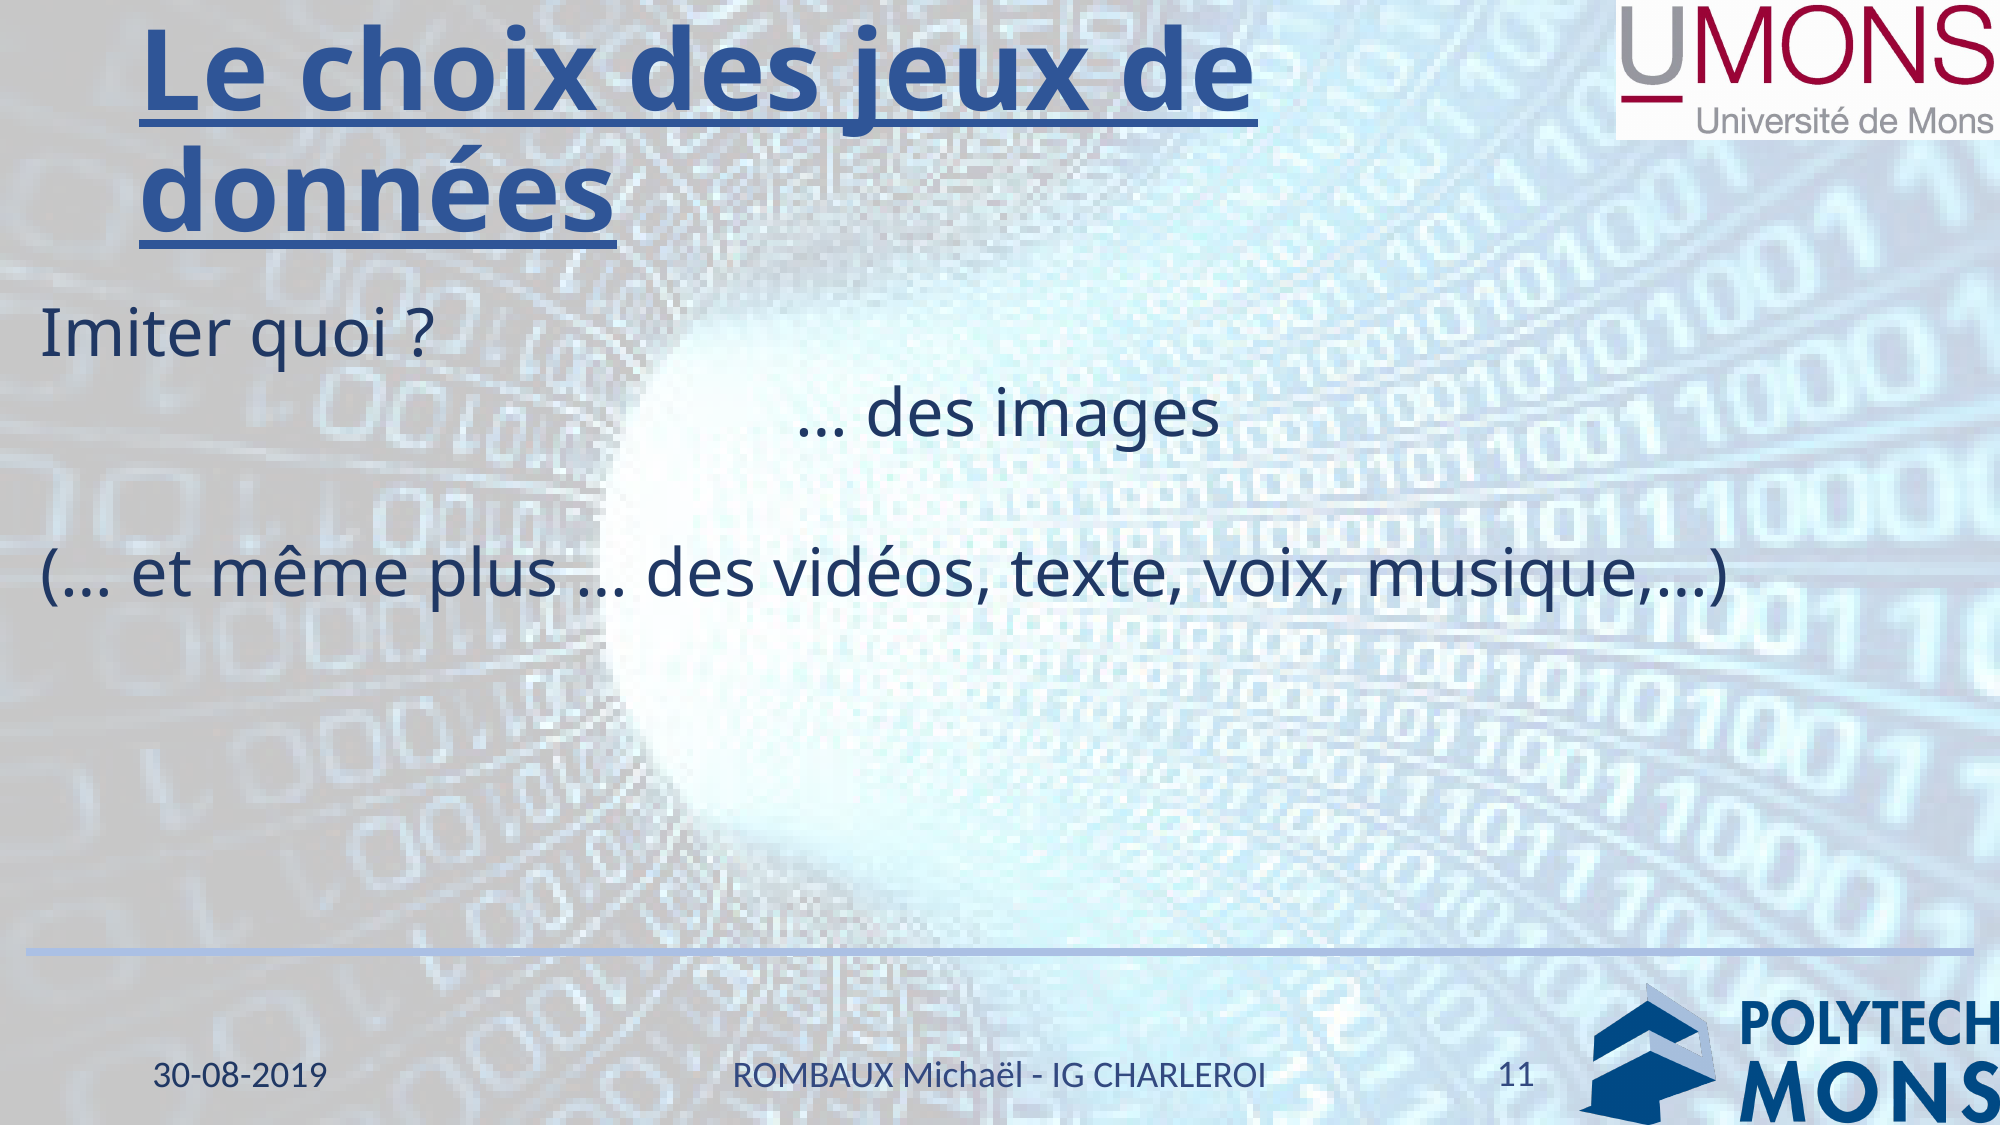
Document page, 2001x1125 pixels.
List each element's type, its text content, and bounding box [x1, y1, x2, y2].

picture [1579, 983, 2000, 1125]
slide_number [137, 1042, 588, 1103]
slide_number 11 [1406, 1042, 1550, 1102]
title Le choix des jeux de données [123, 0, 1597, 270]
text_box Imiter quoi ? … des images (… et même plus … des vidéos, texte, voix, musique,…) [25, 282, 1975, 951]
footer ROMBAUX Michaël - IG CHARLEROI [662, 1042, 1338, 1103]
picture [1616, 0, 2000, 140]
text_box Imiter quoi ? … des images (… et même plus … des vidéos, texte, voix, musique,…) [25, 953, 1975, 957]
